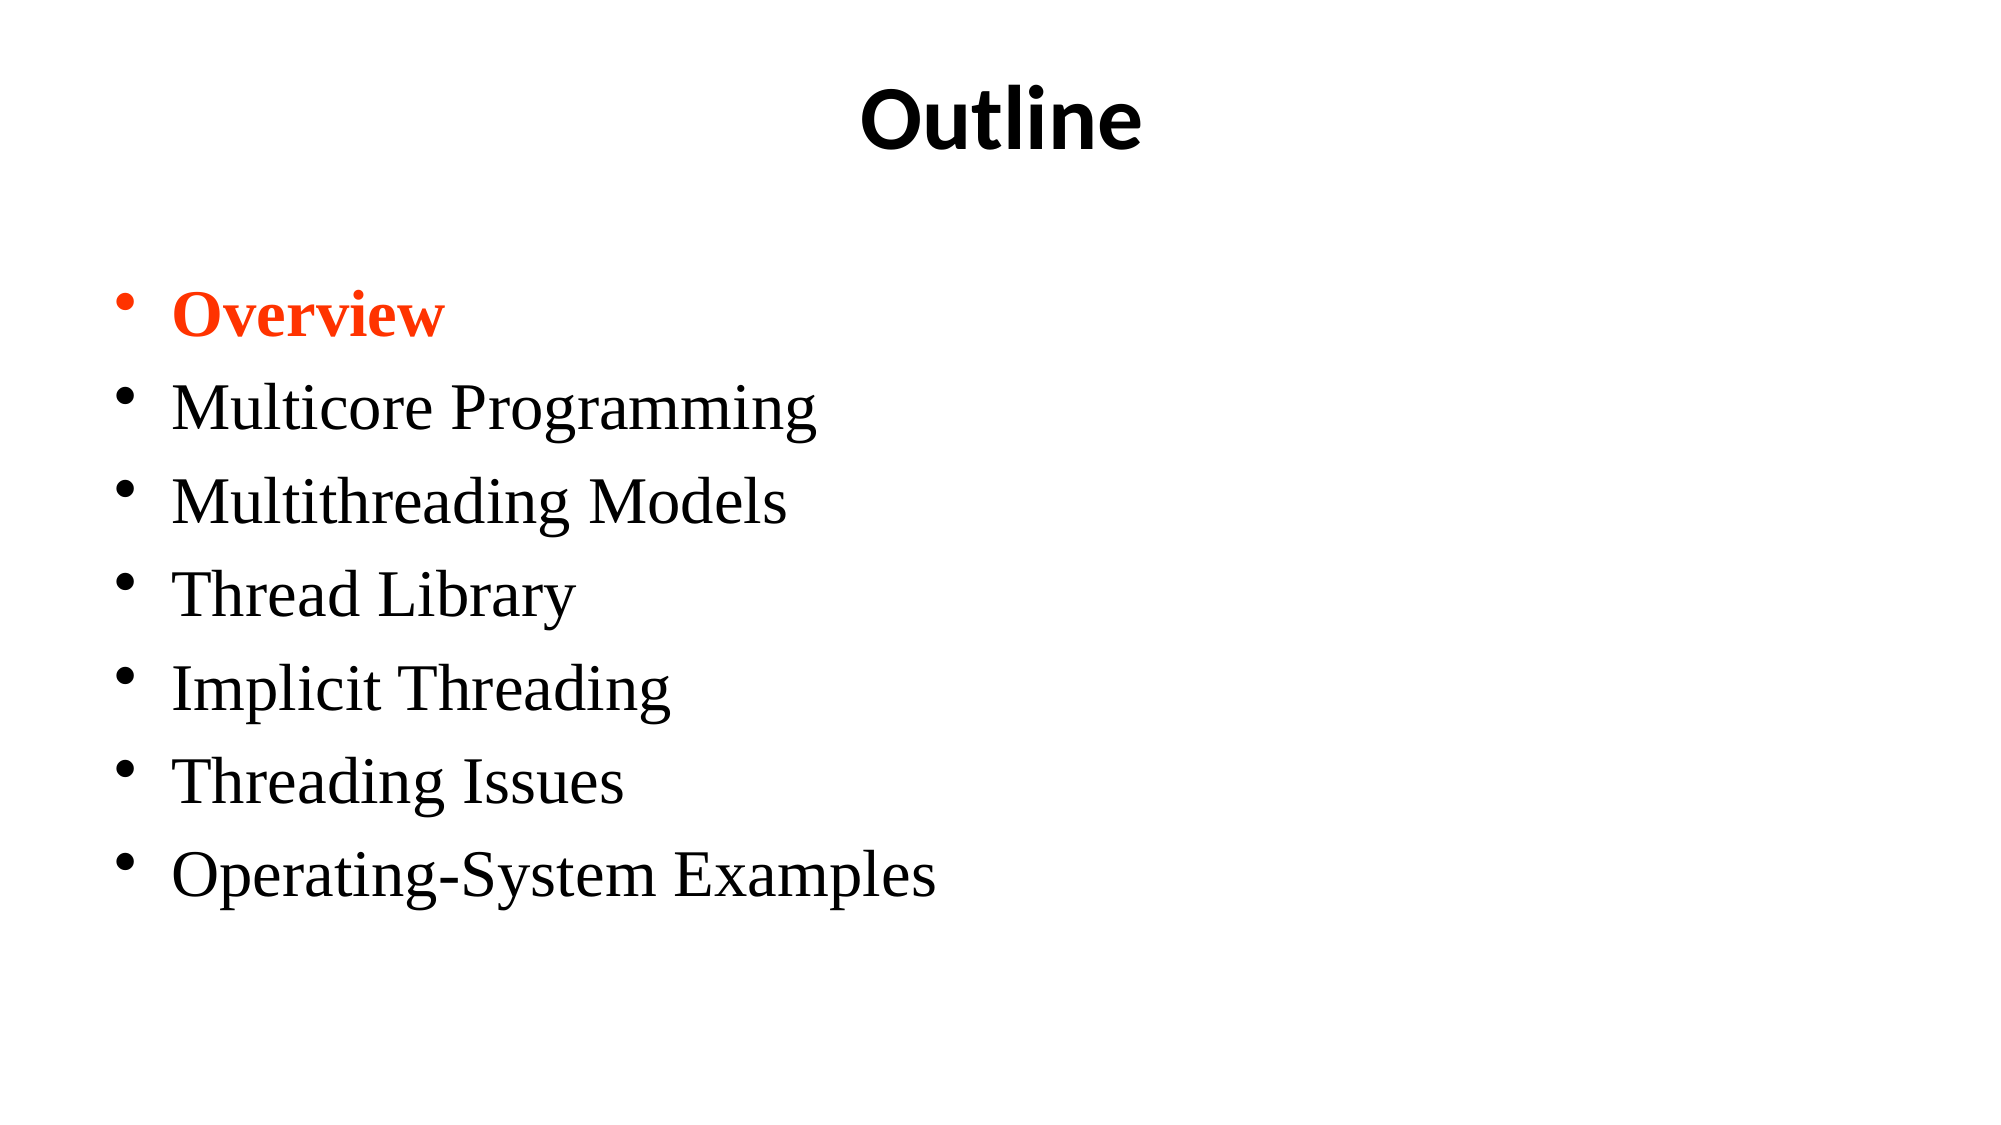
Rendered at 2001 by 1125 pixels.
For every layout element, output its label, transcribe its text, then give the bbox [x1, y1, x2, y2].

title Outline [102, 18, 1903, 207]
list Overview Multicore Programming Multithreading Models Thread Library Implicit Threading Threading Issues Operating-System Examples [99, 262, 1901, 1006]
